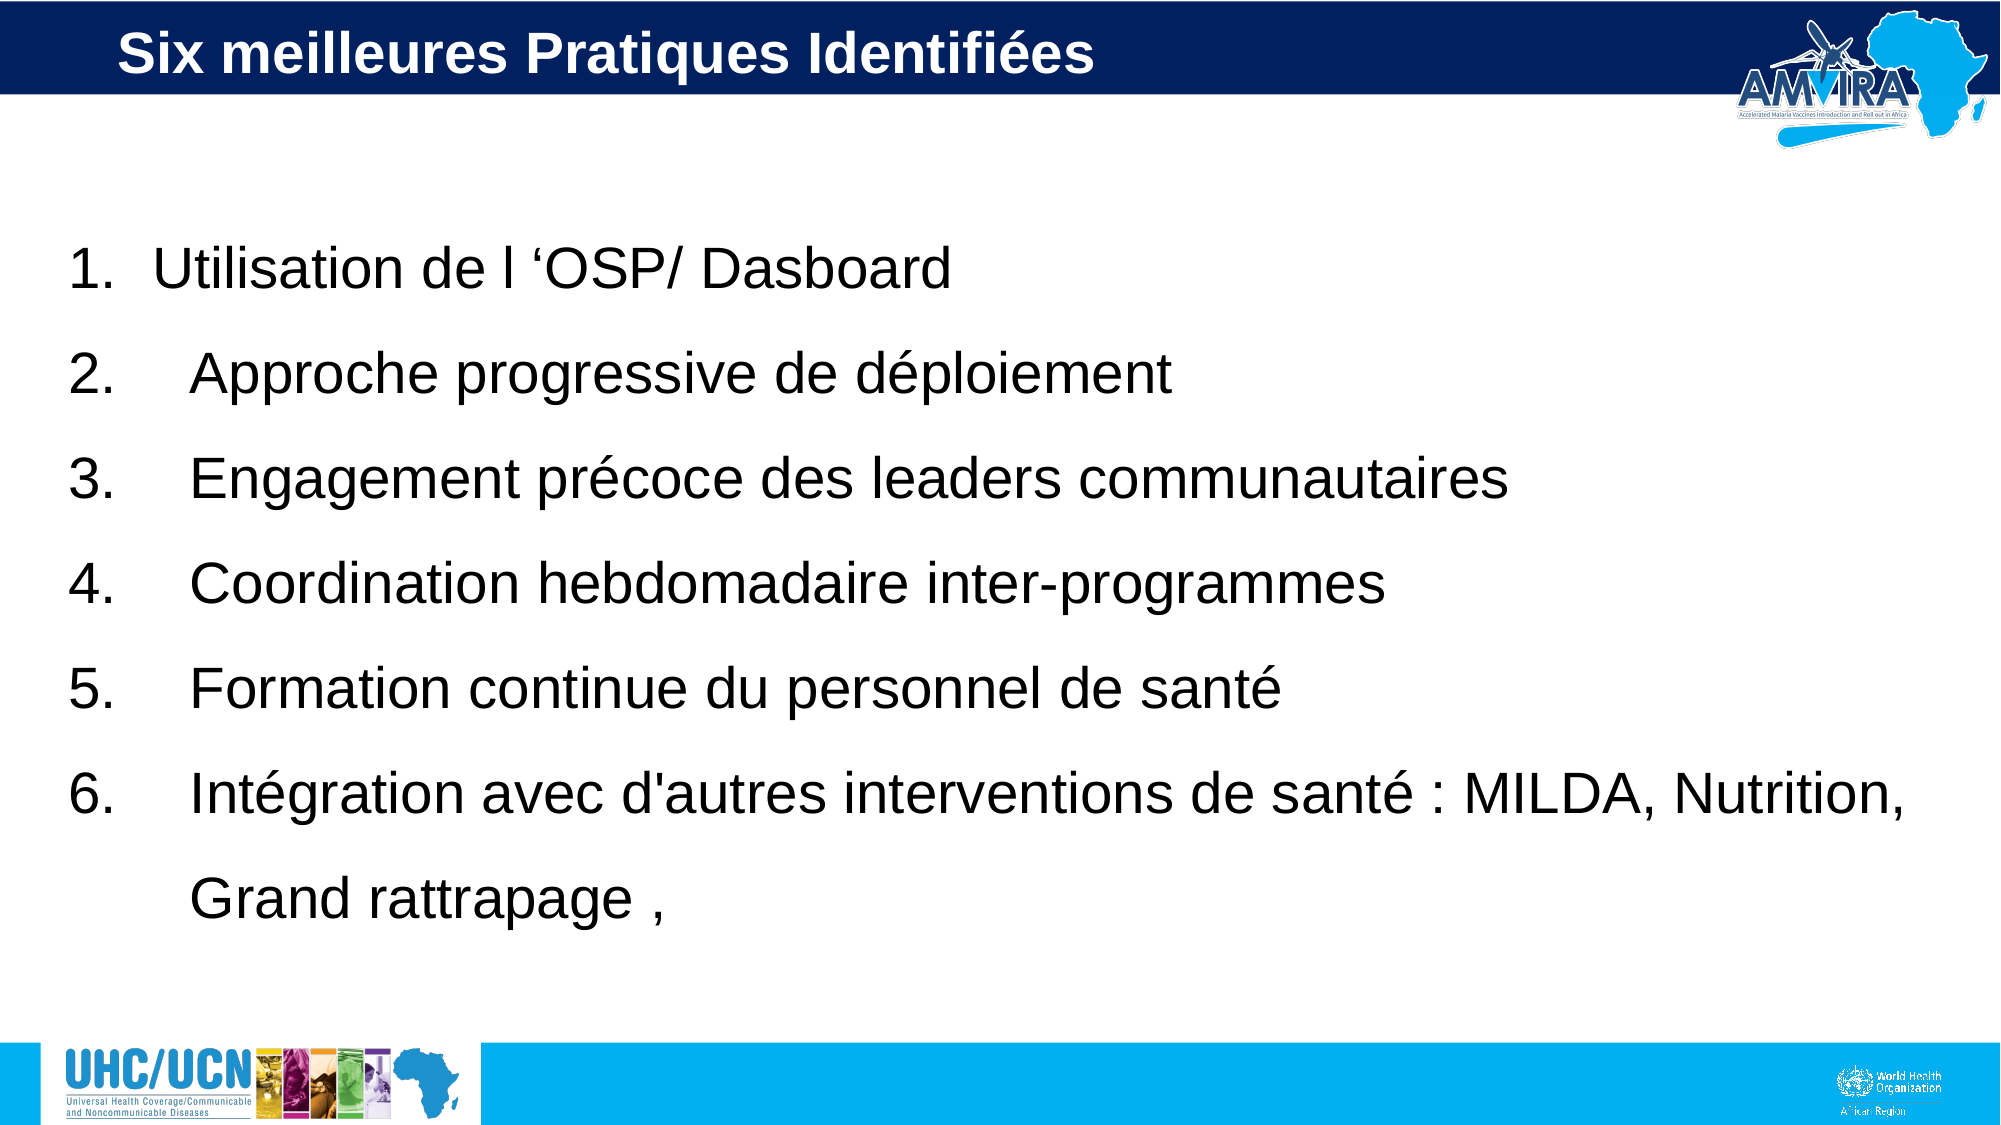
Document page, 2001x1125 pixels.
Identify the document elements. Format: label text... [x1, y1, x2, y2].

title Six meilleures Pratiques Identifiées [102, 2, 1828, 108]
picture [66, 1048, 459, 1119]
picture [1736, 10, 1988, 149]
subtitle Utilisation de l ‘OSP/ Dasboard Approche progressive de déploiement Engagement précoce des leaders communautaires Coordination hebdomadaire inter-programmes Formation continue du personnel de santé Intégration avec d'autres interventions de santé : MILDA, Nutrition, Grand rattrapage , [53, 187, 1981, 938]
